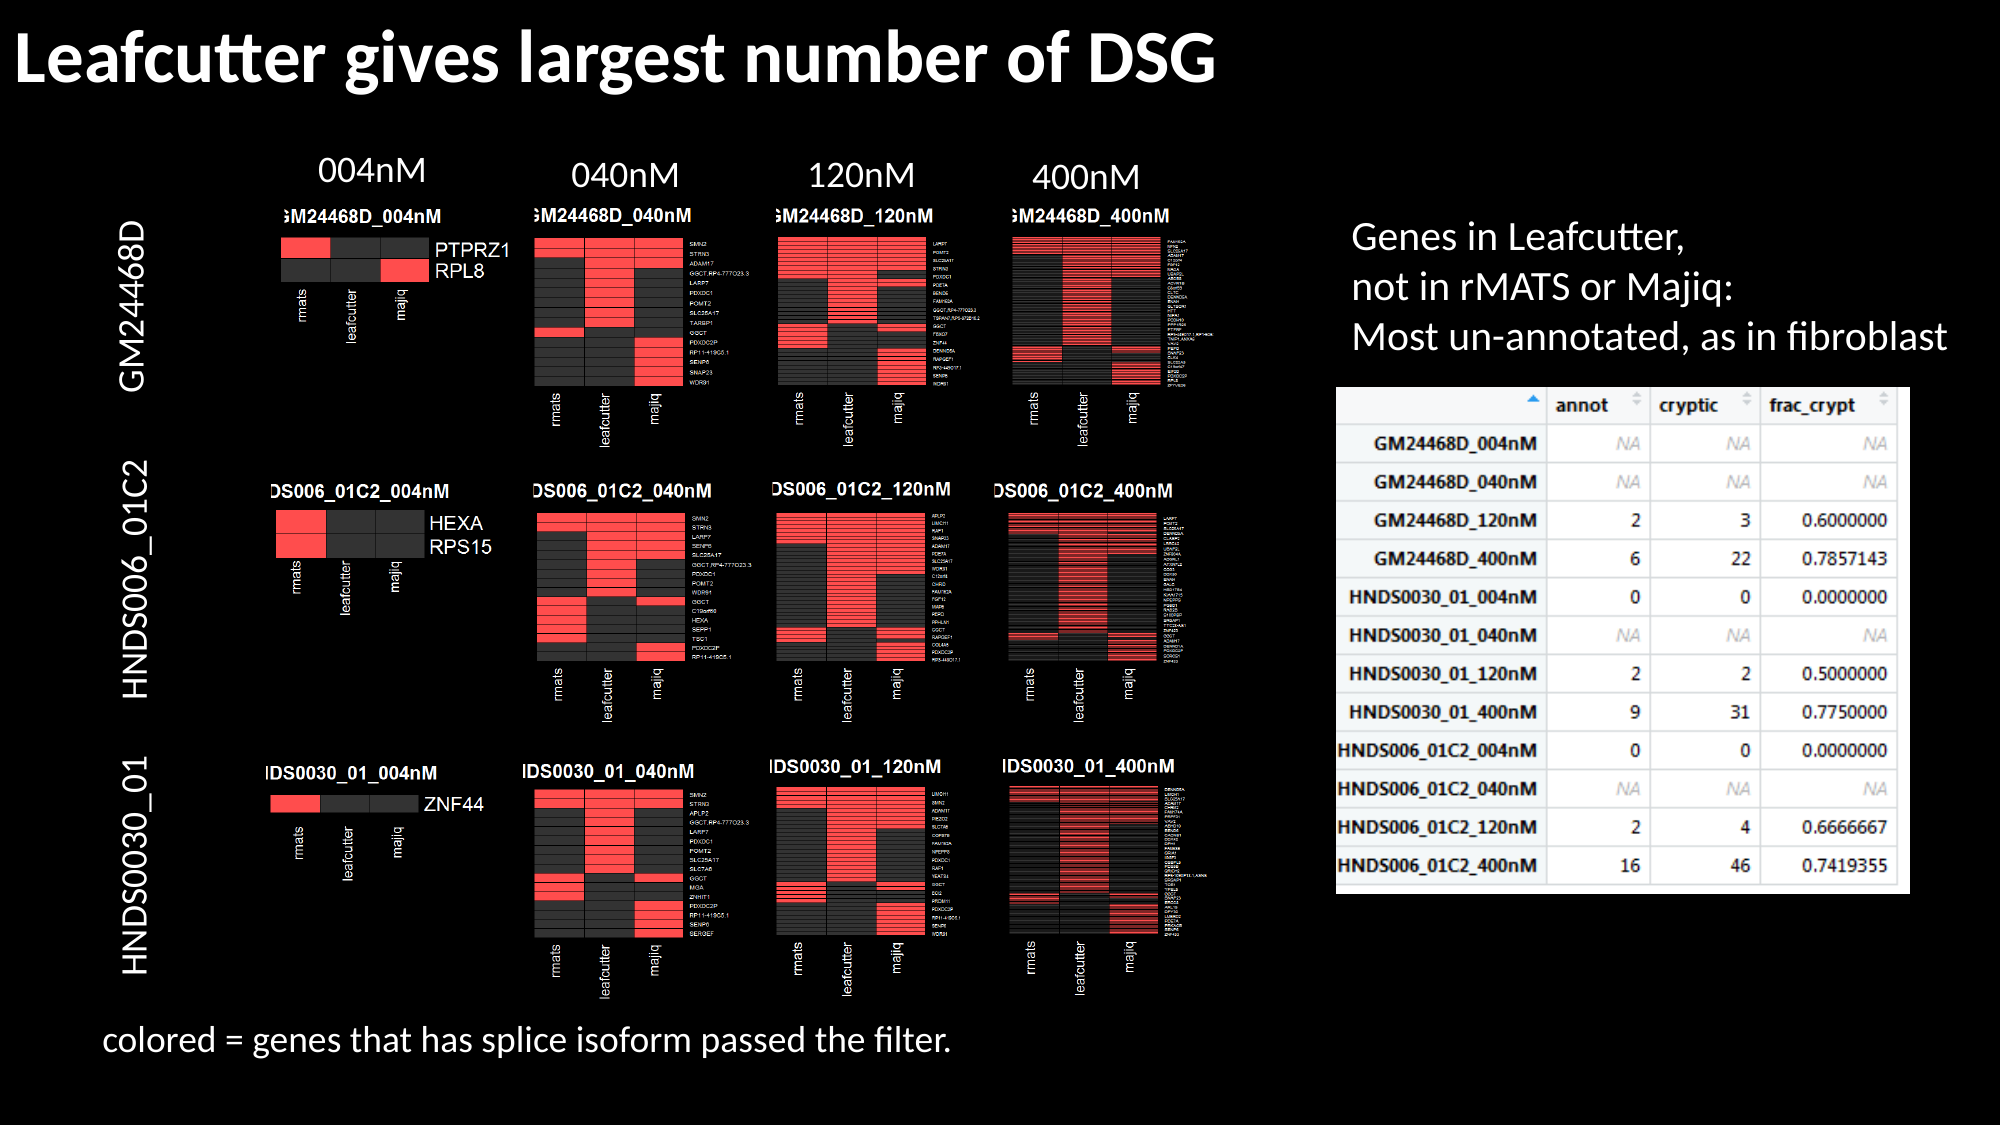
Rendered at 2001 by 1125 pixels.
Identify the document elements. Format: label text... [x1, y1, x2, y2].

text_box HNDS0030_01 [101, 739, 162, 993]
text_box colored = genes that has splice isoform passed the filter. [87, 1007, 1163, 1068]
text_box Leafcutter gives largest number of DSG [0, 0, 1988, 105]
text_box HNDS006_01C2 [101, 442, 162, 718]
text_box 120nM [785, 142, 938, 196]
text_box 004nM [296, 137, 449, 196]
text_box 400nM [1010, 144, 1163, 196]
text_box Genes in Leafcutter, not in rMATS or Majiq: Most un-annotated, as in fibroblast [1336, 201, 2000, 367]
picture [1336, 387, 1910, 894]
text_box GM24468D [98, 192, 159, 421]
picture [261, 197, 1214, 1005]
text_box 040nM [549, 142, 702, 196]
